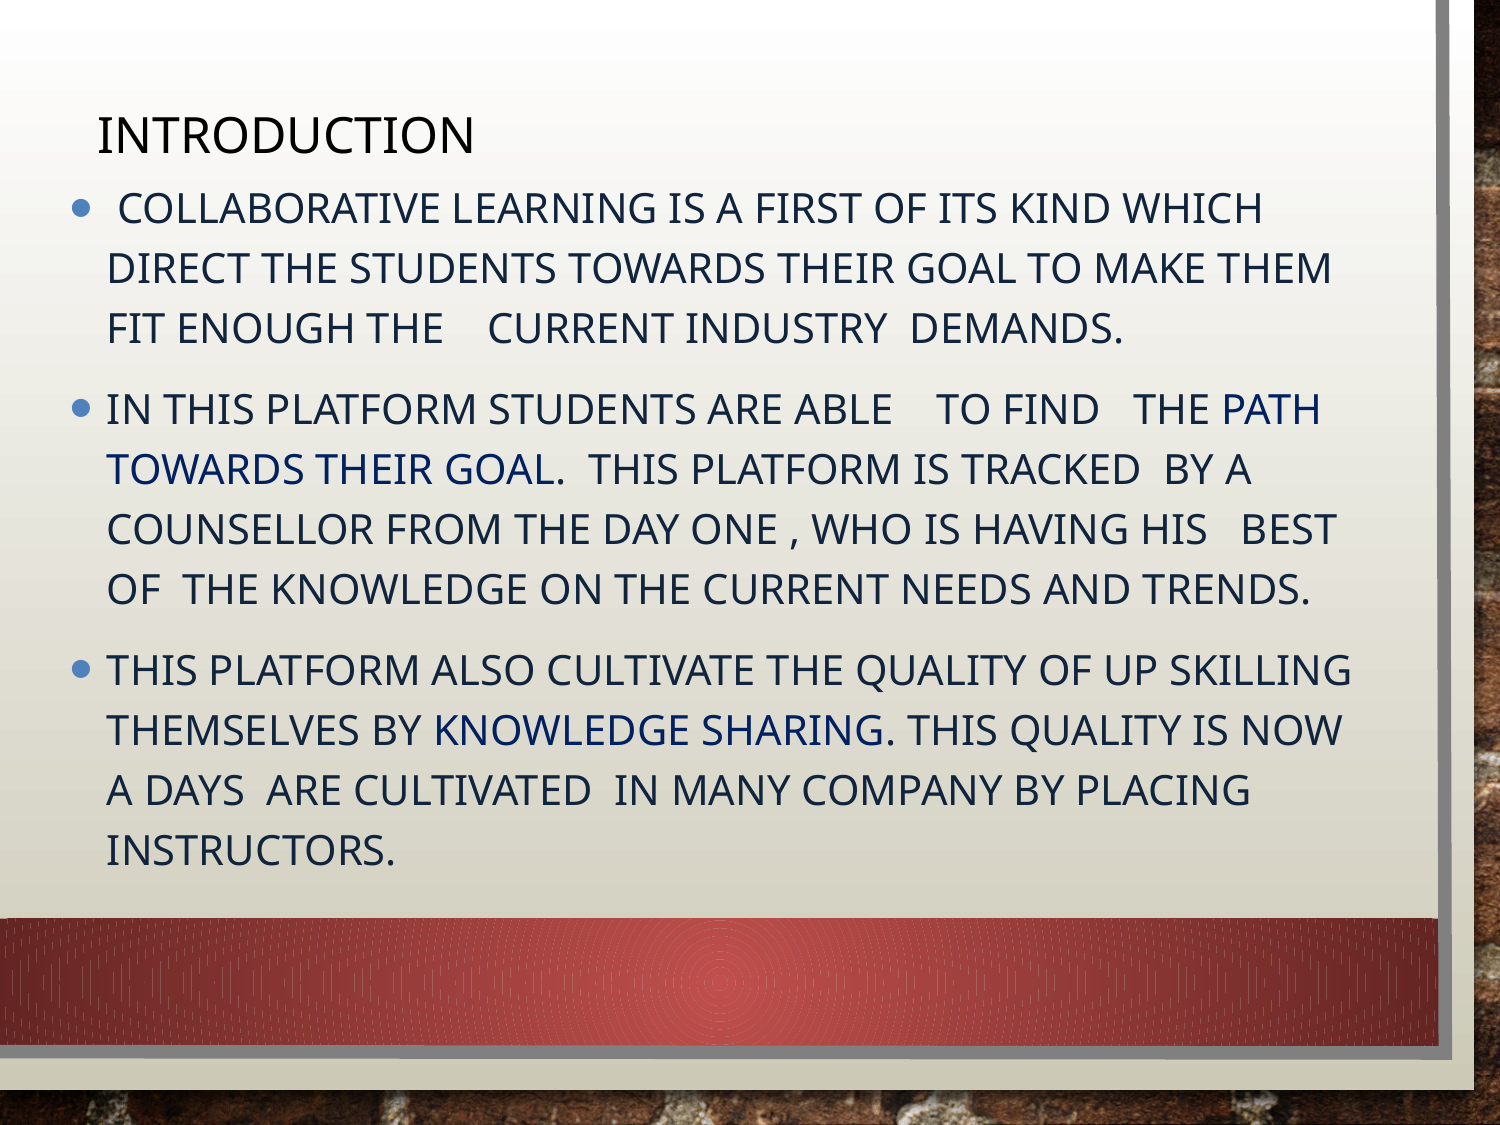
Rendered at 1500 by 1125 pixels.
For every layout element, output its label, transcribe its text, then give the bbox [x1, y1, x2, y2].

picture [0, 0, 1500, 1125]
title Introduction [82, 42, 1362, 172]
list Collaborative Learning is a first of its kind which direct the students towards their goal to make them fit enough the current industry demands. In this platform students are able to find the path towards their goal. This platform is tracked by a counsellor from the day one , who is having his best of the knowledge on the current needs and trends. This platform also cultivate the quality of up skilling themselves by knowledge sharing. This quality is now a days are cultivated in many company by placing instructors. [54, 172, 1391, 873]
